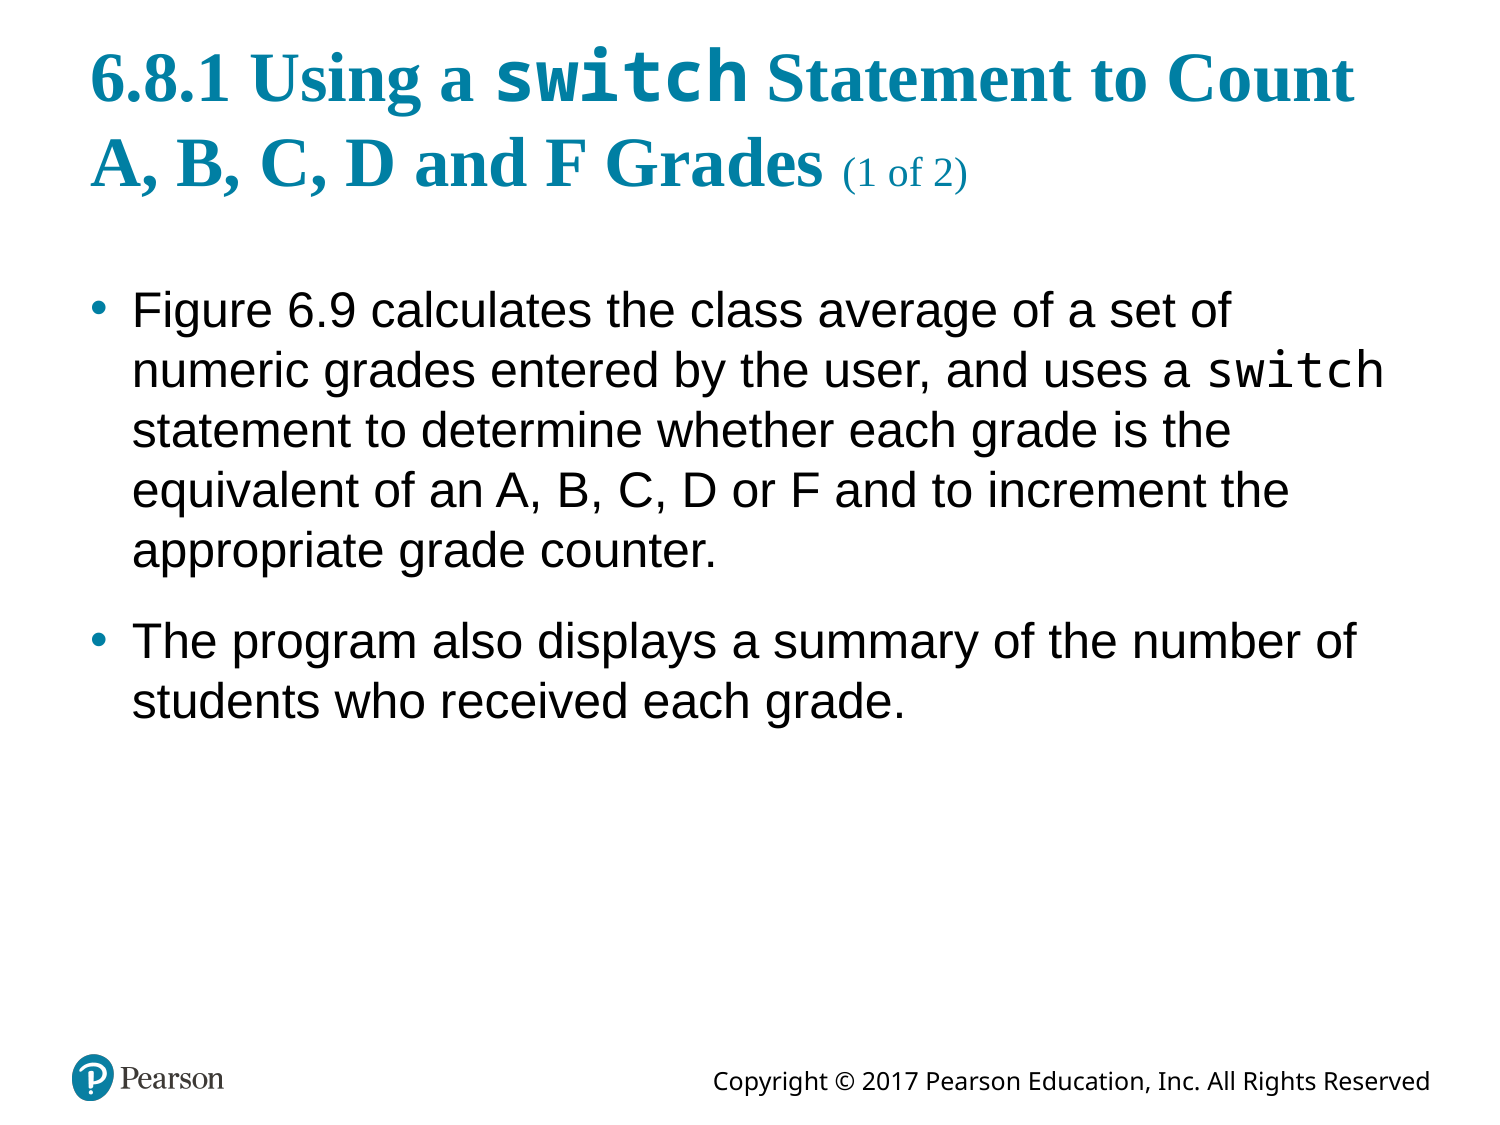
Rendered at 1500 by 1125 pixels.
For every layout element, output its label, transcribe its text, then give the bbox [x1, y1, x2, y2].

picture [80, 1063, 106, 1088]
picture [72, 1087, 83, 1101]
picture [98, 1054, 224, 1101]
picture [72, 1054, 88, 1070]
title 6.8.1 Using a switch Statement to Count A, B, C, D and F Grades (1 of 2) [75, 35, 1425, 216]
list Figure 6.9 calculates the class average of a set of numeric grades entered by the user, and uses a switch statement to determine whether each grade is the equivalent of an A, B, C, D or F and to increment the appropriate grade counter. The program also displays a summary of the number of students who received each grade. [75, 262, 1425, 741]
